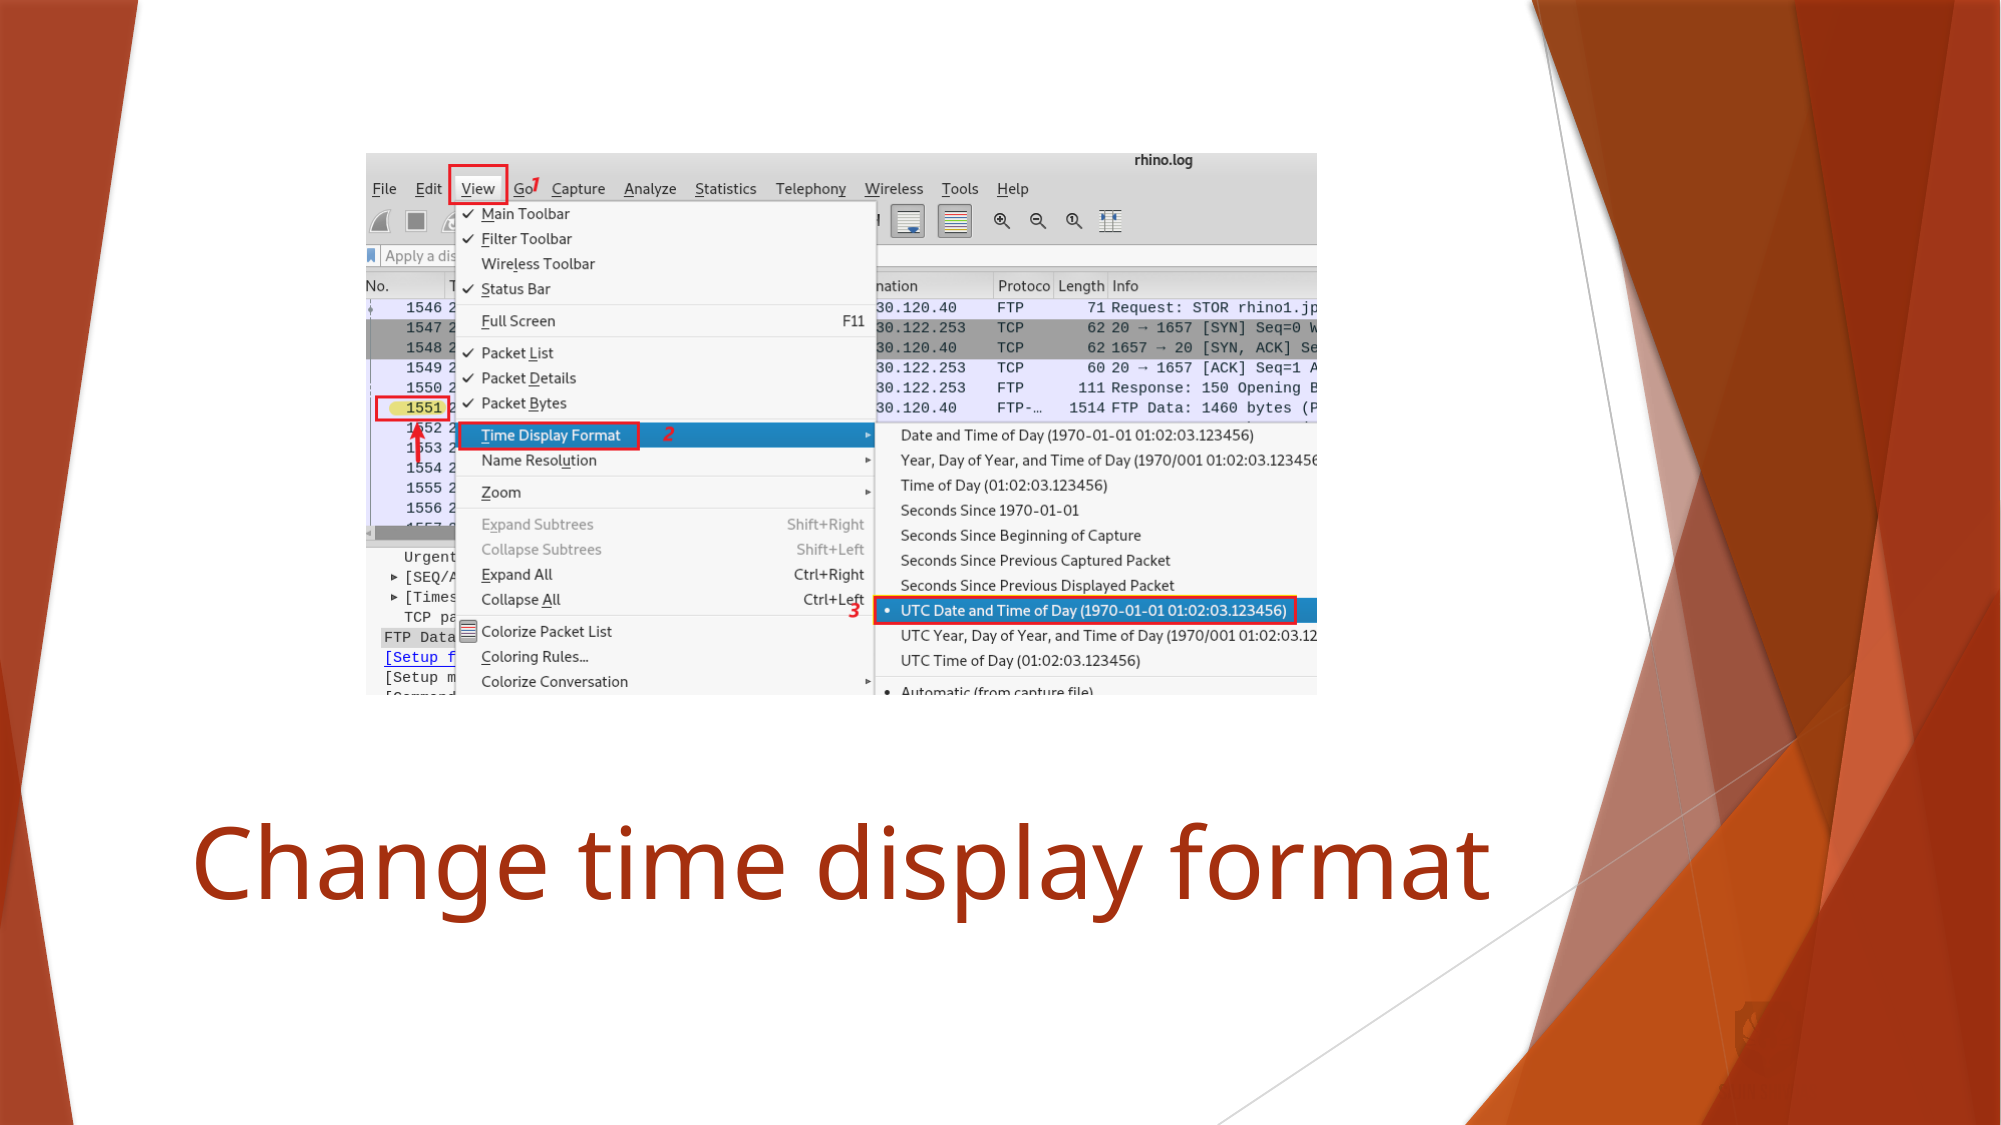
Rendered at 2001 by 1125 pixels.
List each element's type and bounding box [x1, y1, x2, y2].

picture [366, 152, 1317, 695]
text_box [0, 0, 2000, 1125]
